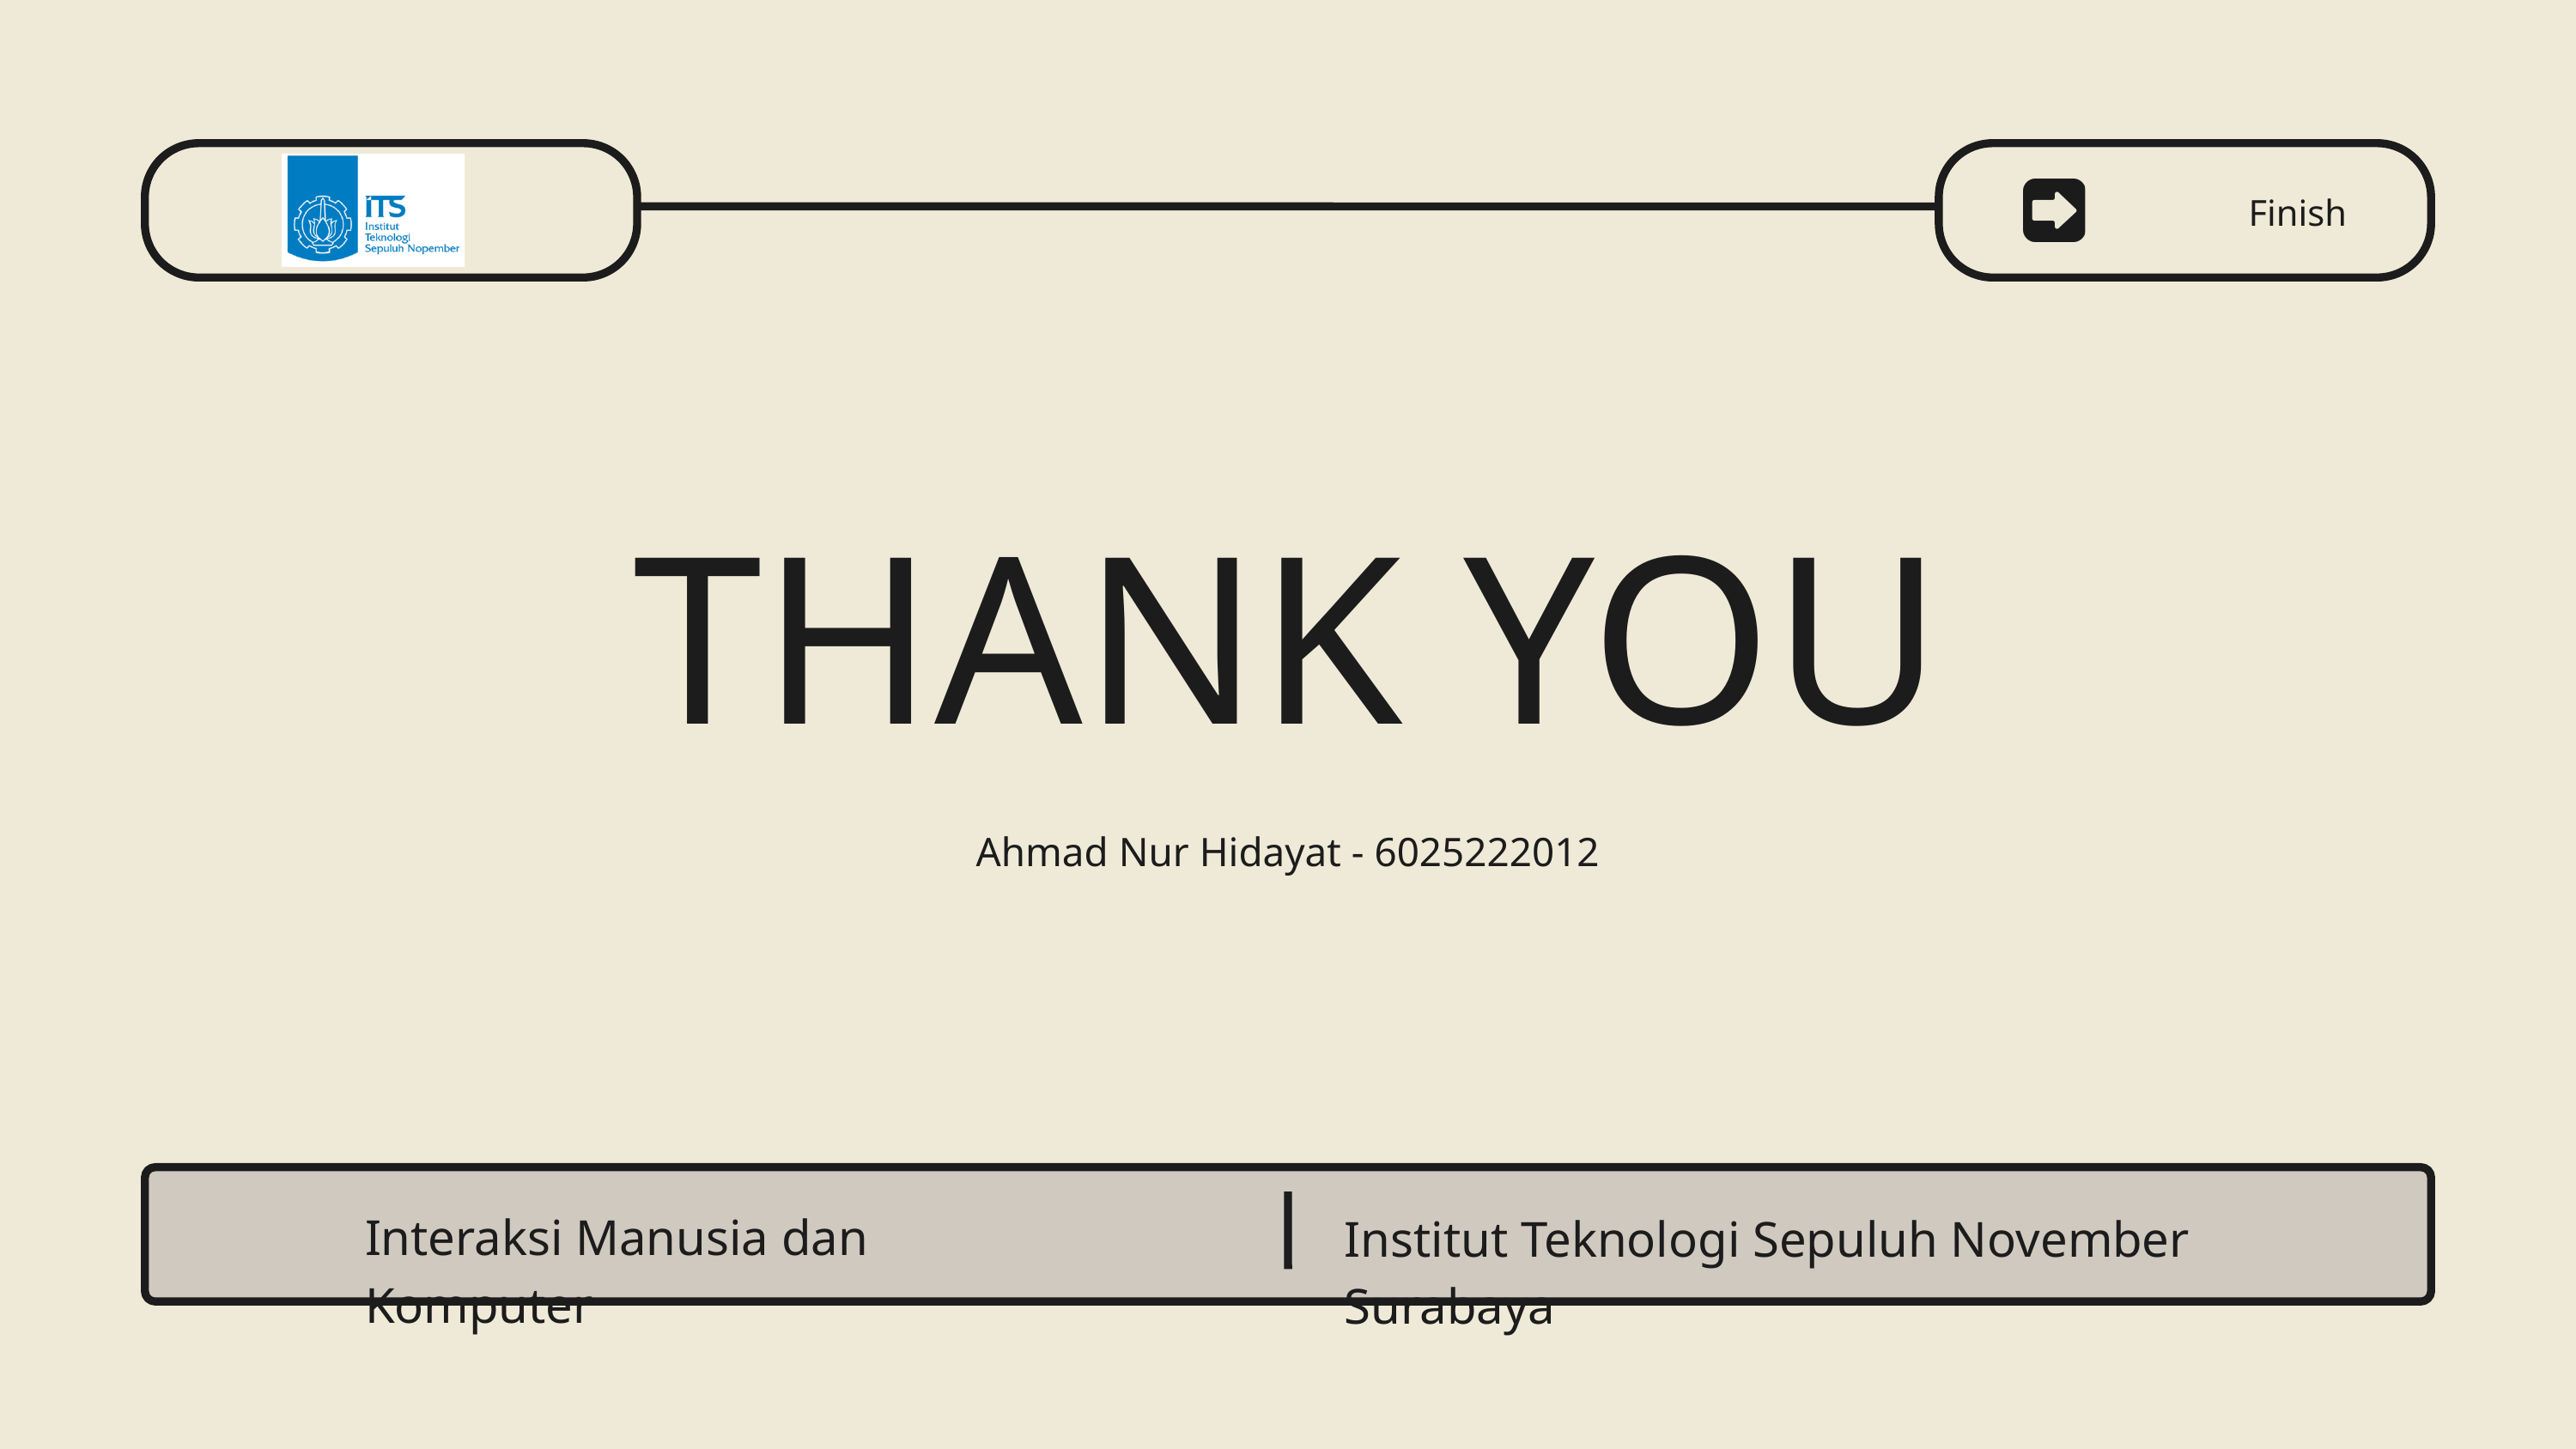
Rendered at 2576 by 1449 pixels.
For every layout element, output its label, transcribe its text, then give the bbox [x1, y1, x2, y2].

text_box Institut Teknologi Sepuluh November Surabaya [1344, 1312, 2394, 1335]
text_box Ahmad Nur Hidayat - 6025222012 [469, 819, 2106, 875]
picture [281, 154, 465, 267]
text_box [144, 142, 638, 278]
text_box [1938, 142, 2432, 278]
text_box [144, 1167, 2432, 1302]
text_box THANK YOU [260, 537, 2316, 771]
text_box Interaksi Manusia dan Komputer [364, 1312, 1092, 1333]
